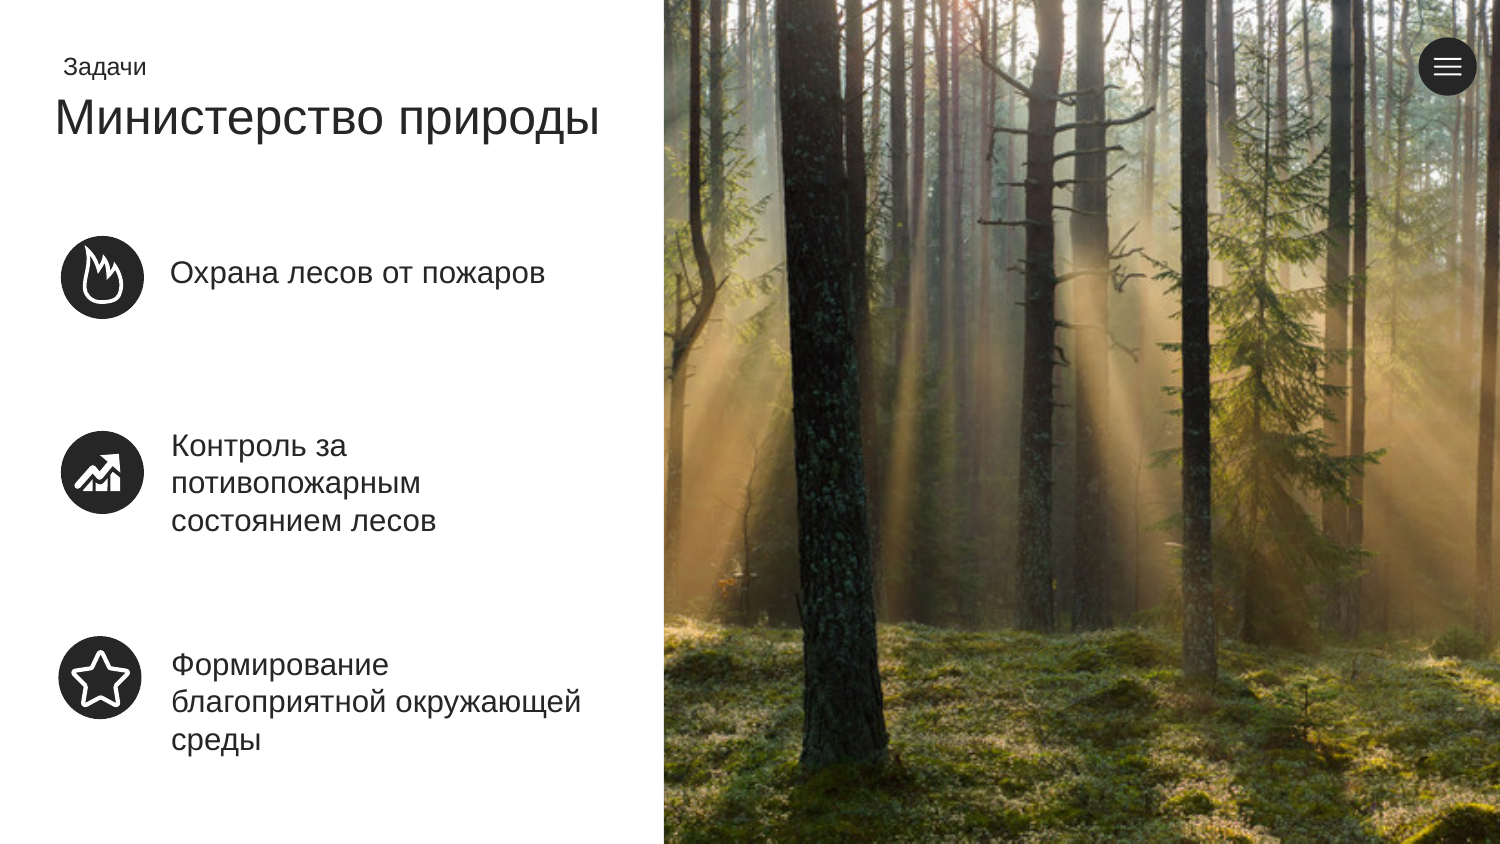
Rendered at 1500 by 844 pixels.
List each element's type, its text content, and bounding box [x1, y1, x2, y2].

text_box [82, 245, 124, 304]
text_box [58, 233, 147, 322]
text_box [71, 650, 130, 708]
text_box Формирование благоприятной окружающей среды [156, 636, 602, 764]
text_box [58, 428, 147, 517]
text_box [56, 633, 144, 722]
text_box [73, 453, 121, 492]
text_box Задачи [48, 28, 583, 88]
picture [663, 0, 1500, 844]
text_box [1418, 37, 1477, 96]
text_box Министерство природы [39, 77, 634, 153]
text_box Охрана лесов от пожаров [155, 245, 562, 298]
text_box Контроль за потивопожарным состоянием лесов [156, 417, 616, 545]
